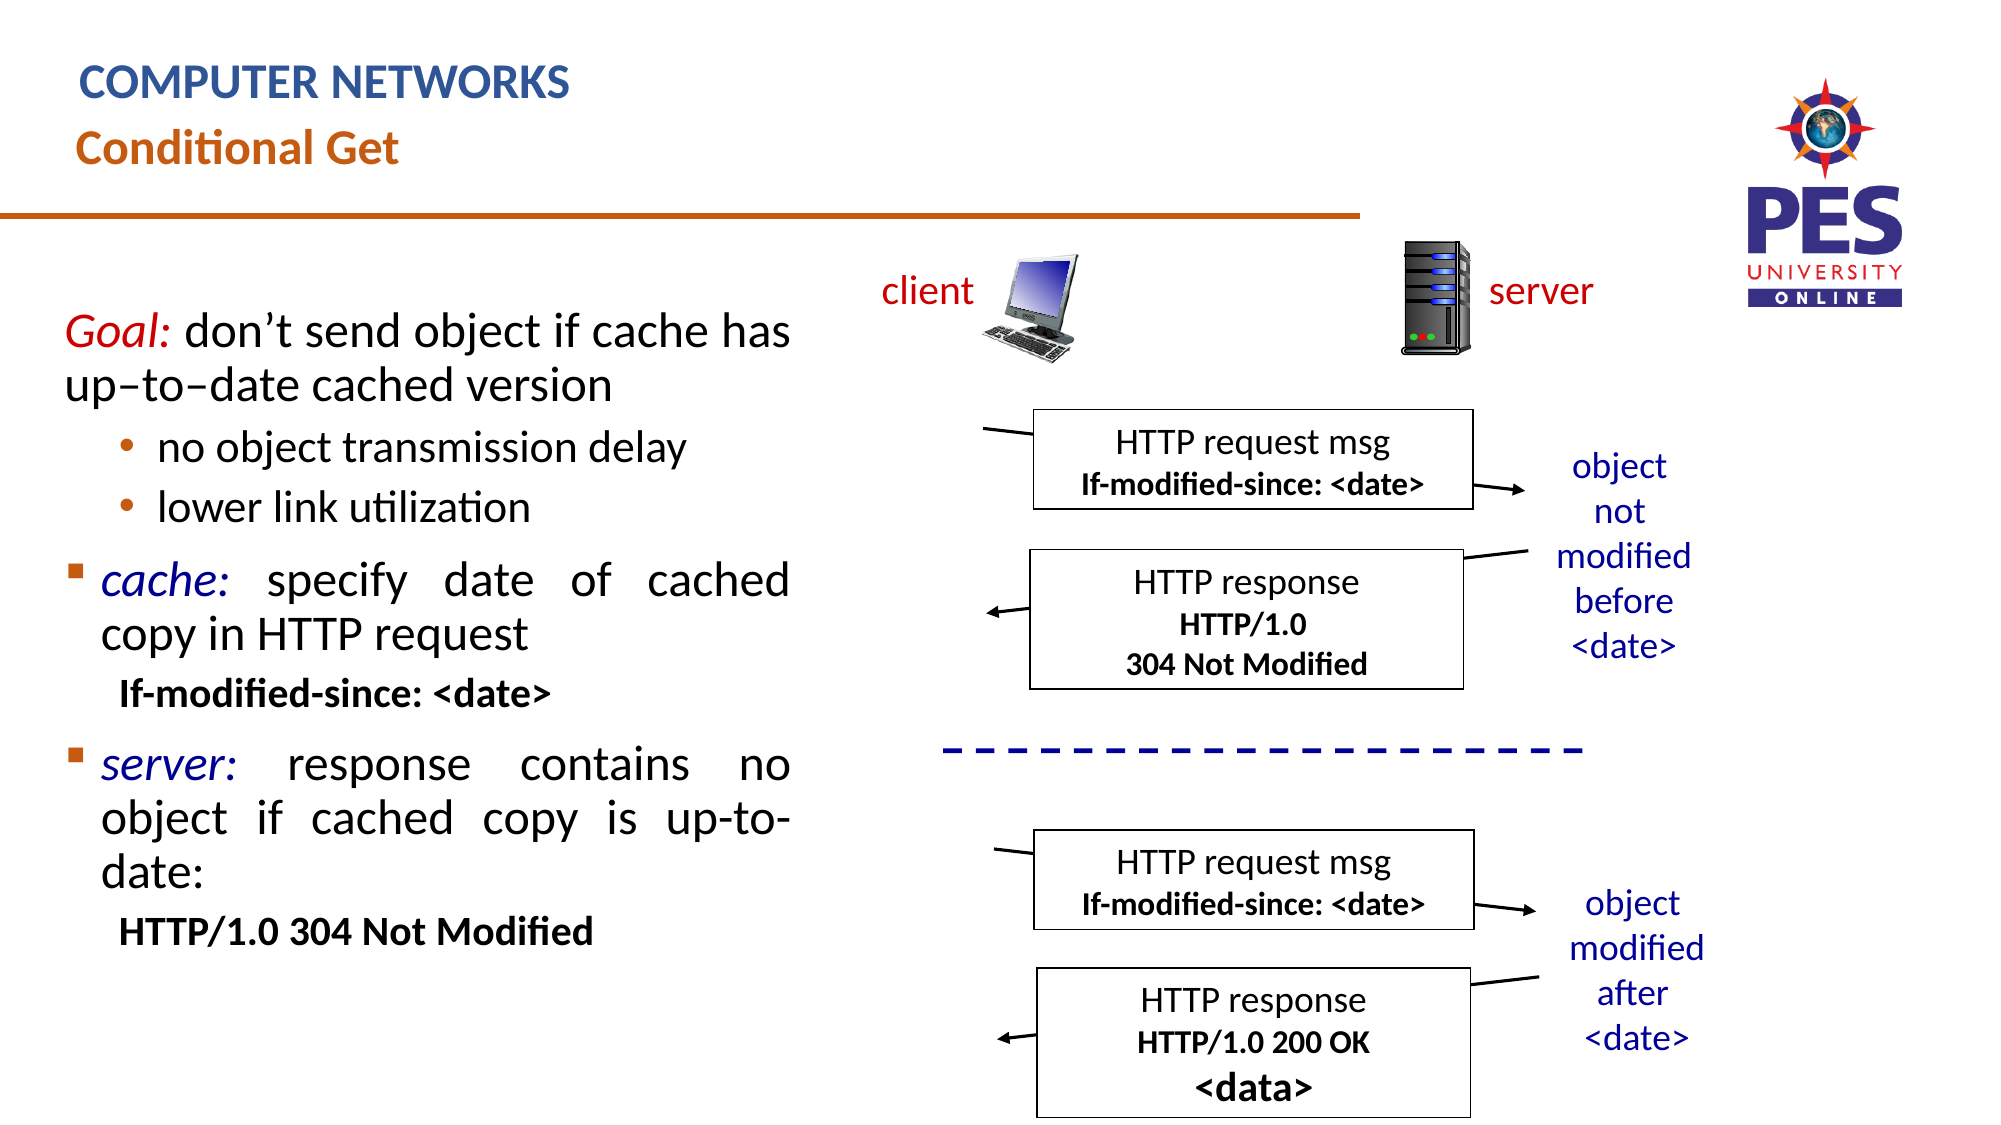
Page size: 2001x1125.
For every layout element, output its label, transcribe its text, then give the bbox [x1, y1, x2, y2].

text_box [864, 241, 1724, 1120]
picture [1748, 76, 1902, 307]
text_box COMPUTER NETWORKS [64, 41, 1295, 106]
text_box Goal: don’t send object if cache has up–to–date cached version no object transmission delay lower link utilization cache: specify date of cached copy in HTTP request If-modified-since: <date> server: response contains no object if cached copy is up-to-date: HTTP/1.0 304 Not Modified [28, 297, 807, 982]
text_box Conditional Get [60, 106, 1374, 182]
